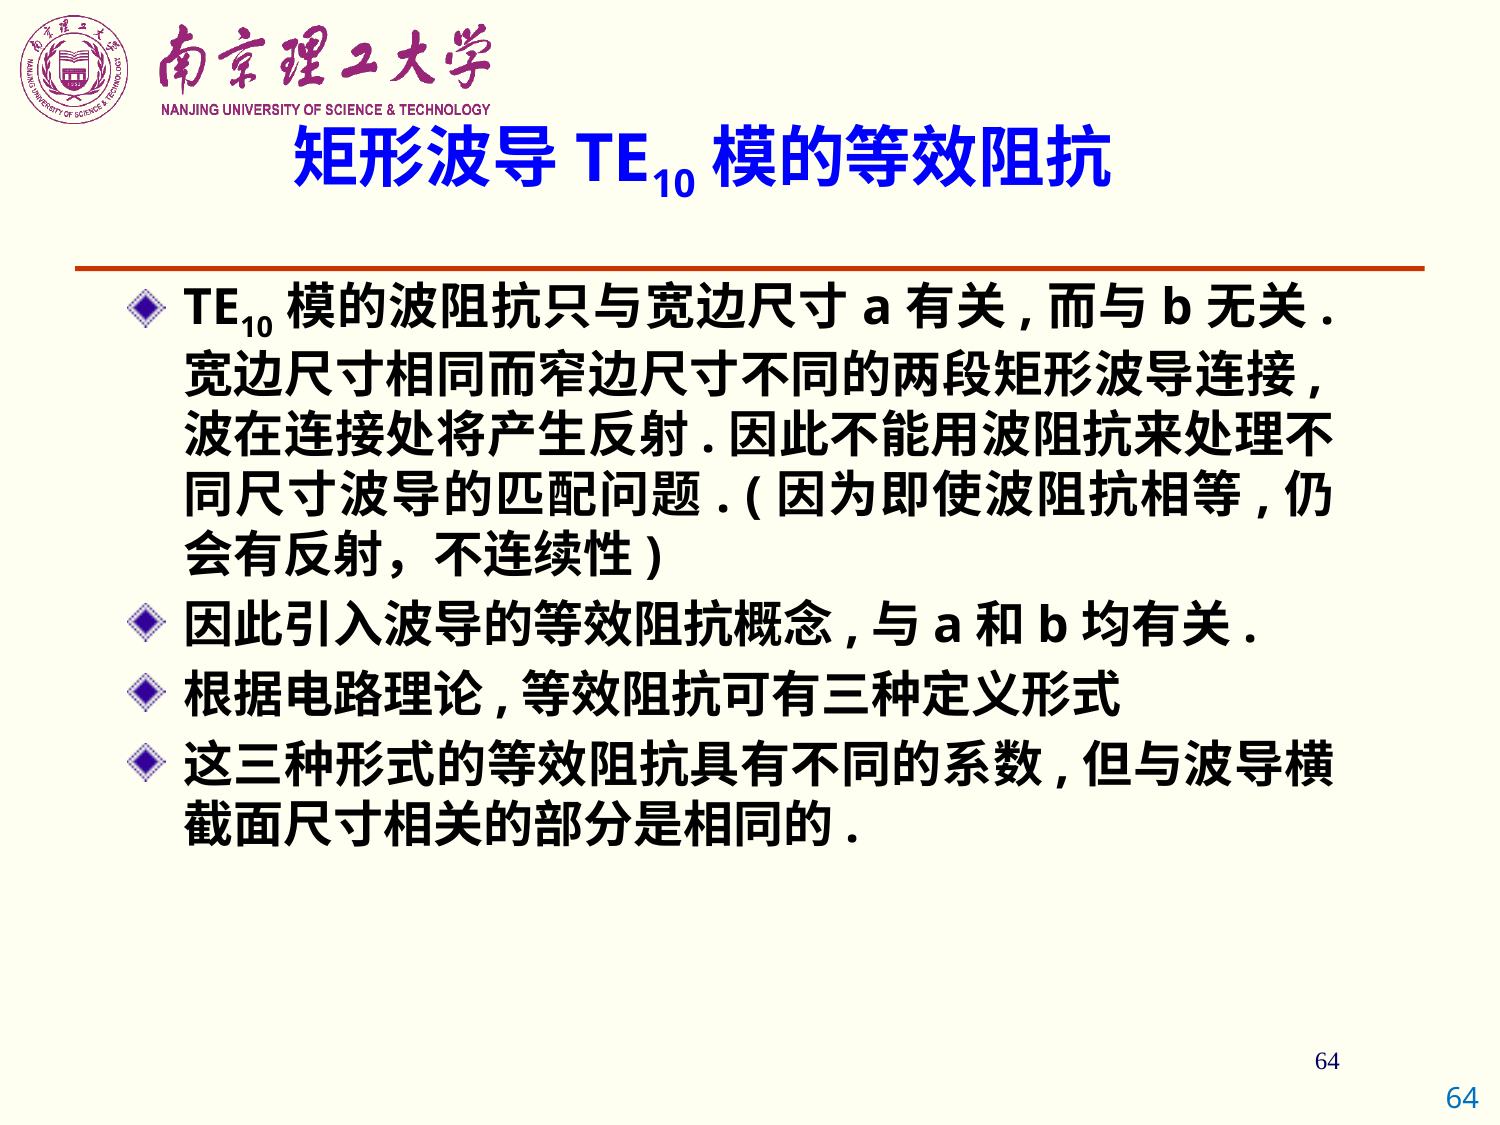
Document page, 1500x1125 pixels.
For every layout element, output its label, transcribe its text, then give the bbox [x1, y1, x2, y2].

picture [127, 673, 166, 712]
text_box 矩形波导TE10模的等效阻抗 [277, 66, 1178, 254]
picture [127, 289, 166, 328]
text_box TE10模的波阻抗只与宽边尺寸a有关,而与b无关. 宽边尺寸相同而窄边尺寸不同的两段矩形波导连接,波在连接处将产生反射.因此不能用波阻抗来处理不同尺寸波导的匹配问题. (因为即使波阻抗相等,仍会有反射，不连续性) 因此引入波导的等效阻抗概念,与a和b均有关. 根据电路理论,等效阻抗可有三种定义形式 这三种形式的等效阻抗具有不同的系数,但与波导横截面尺寸相关的部分是相同的. [112, 267, 1350, 943]
slide_number 64 [1144, 1069, 1495, 1125]
picture [17, 15, 491, 126]
picture [127, 743, 166, 782]
picture [127, 603, 166, 642]
